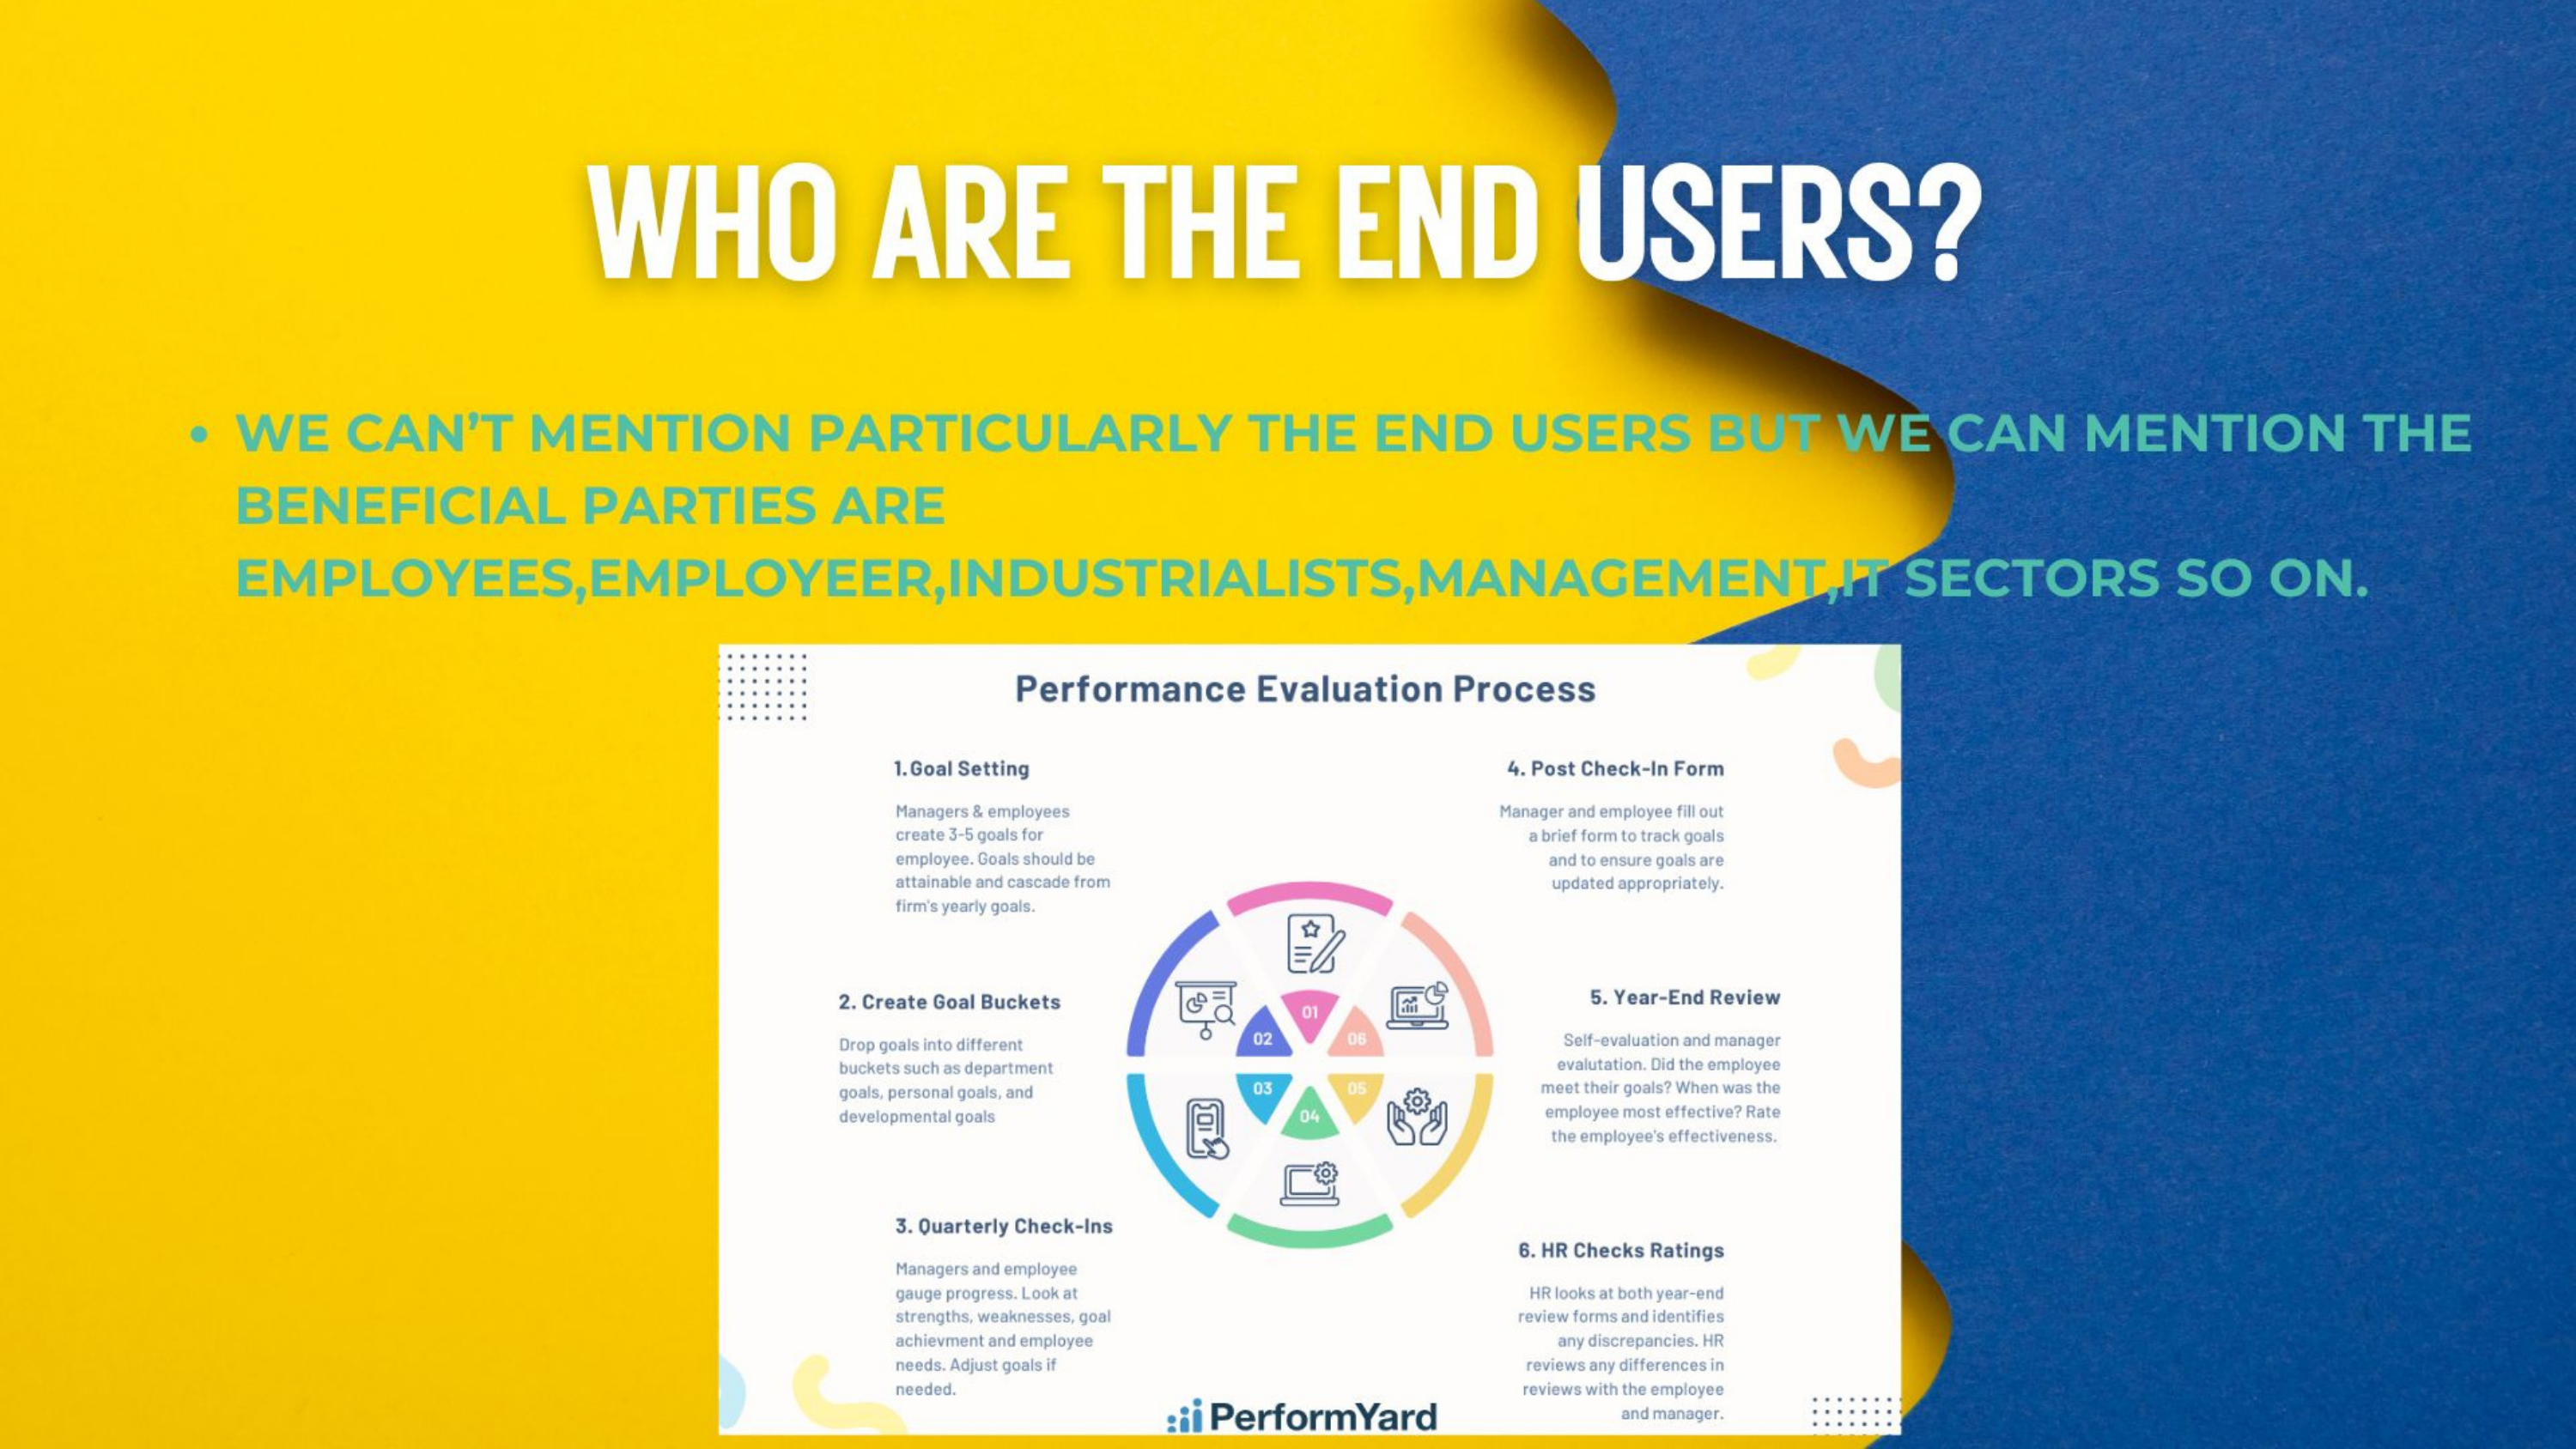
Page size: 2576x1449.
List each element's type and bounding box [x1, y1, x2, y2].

text_box [0, 0, 2576, 1449]
